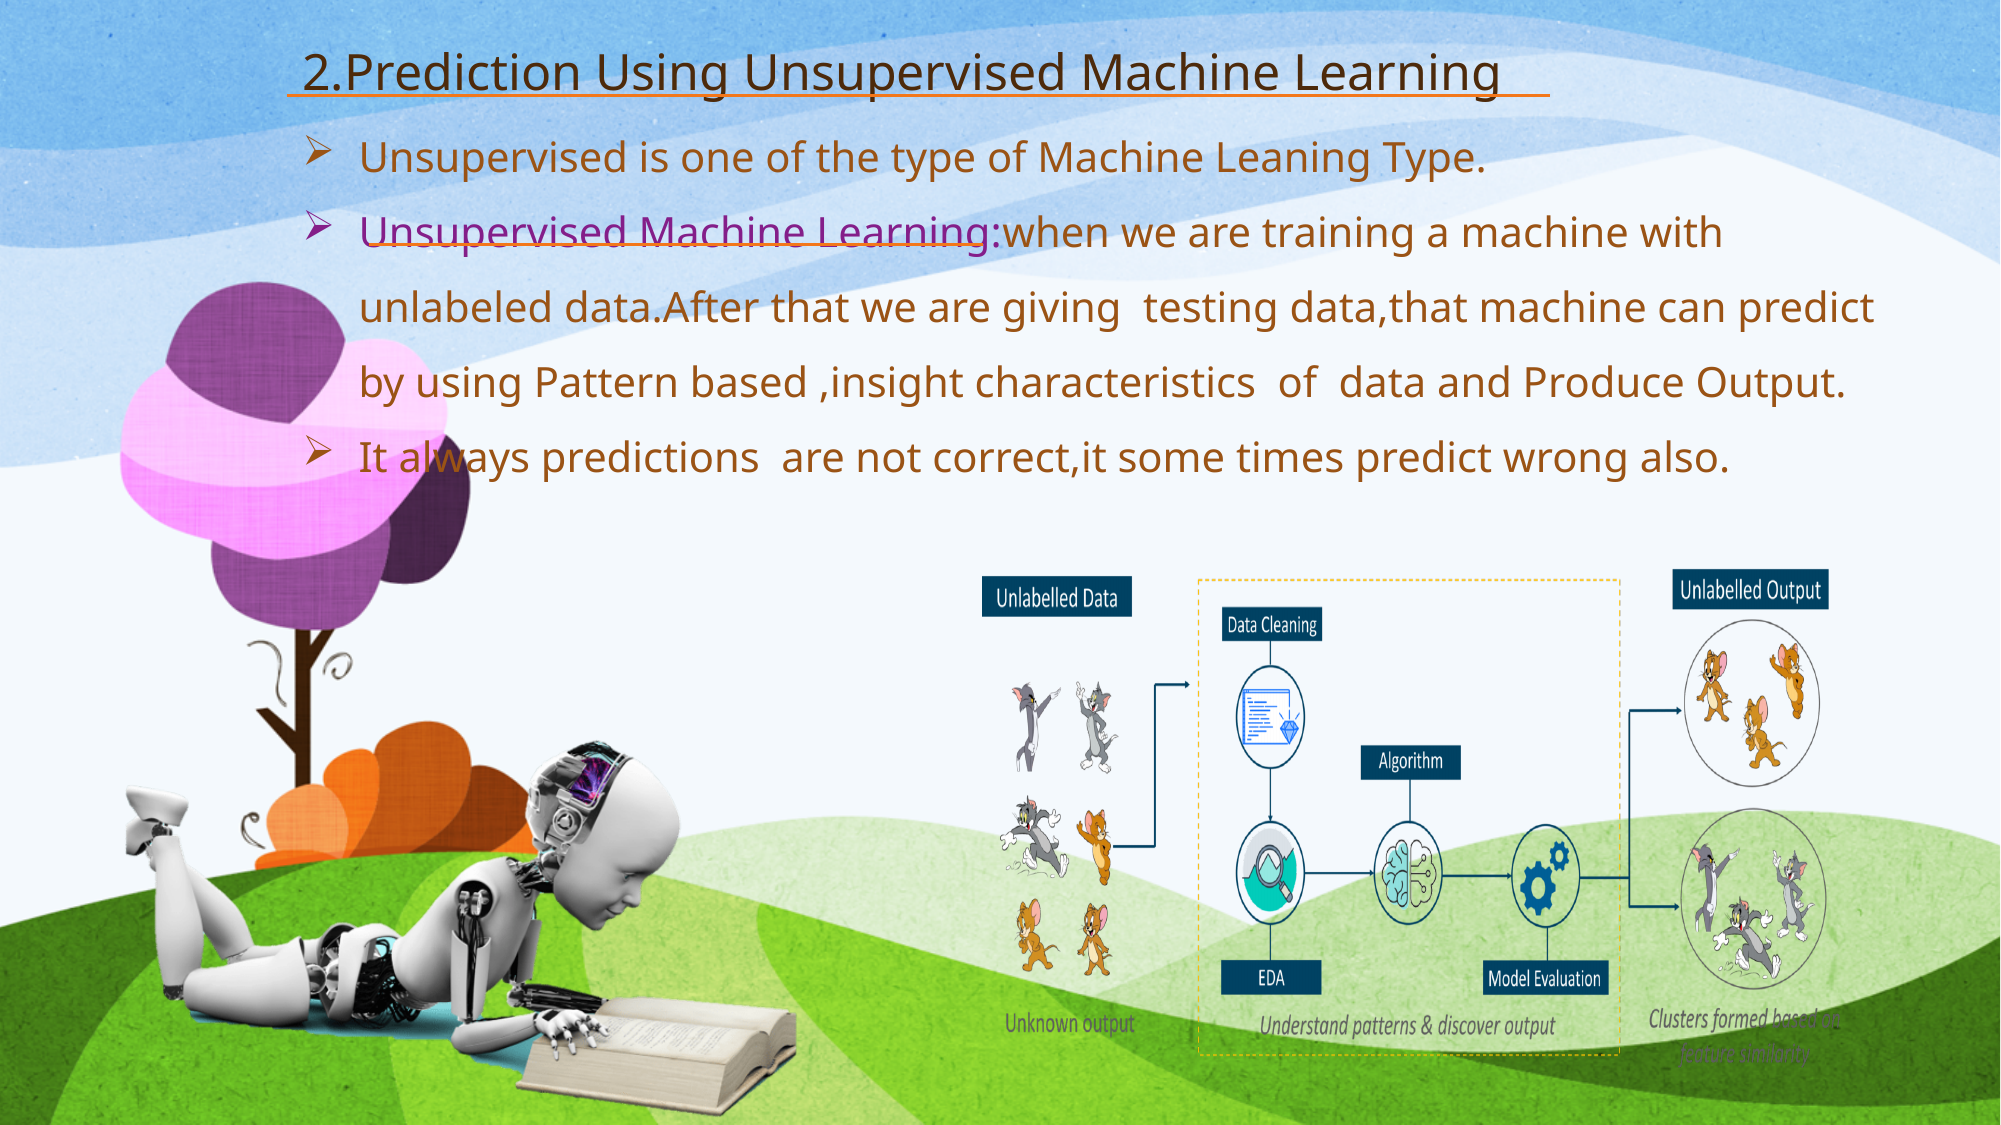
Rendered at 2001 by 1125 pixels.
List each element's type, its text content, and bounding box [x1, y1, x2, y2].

list Unsupervised is one of the type of Machine Leaning Type. Unsupervised Machine Learning:when we are training a machine with unlabeled data.After that we are giving testing data,that machine can predict by using Pattern based ,insight characteristics of data and Produce Output. It always predictions are not correct,it some times predict wrong also. [287, 122, 1911, 899]
picture [0, 0, 2001, 1125]
title 2.Prediction Using Unsupervised Machine Learning [287, 23, 1933, 109]
